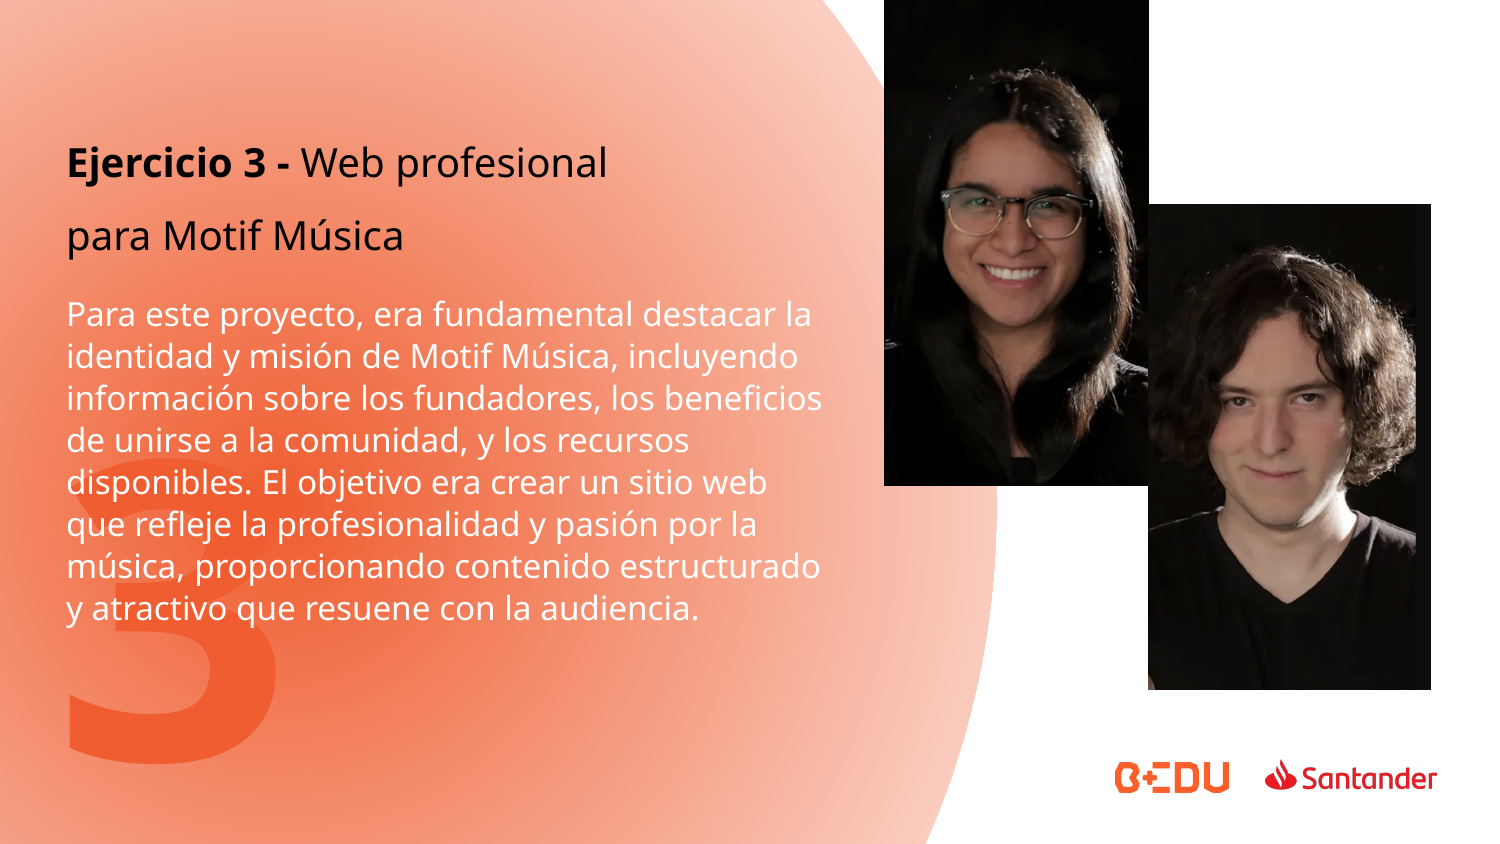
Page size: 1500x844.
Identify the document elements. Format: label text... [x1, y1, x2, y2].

picture [1265, 759, 1437, 791]
picture [1114, 761, 1229, 793]
list Para este proyecto, era fundamental destacar la identidad y misión de Motif Música, incluyendo información sobre los fundadores, los beneficios de unirse a la comunidad, y los recursos disponibles. El objetivo era crear un sitio web que refleje la profesionalidad y pasión por la música, proporcionando contenido estructurado y atractivo que resuene con la audiencia. [51, 276, 843, 590]
text_box 3 [39, 329, 533, 844]
picture [884, 0, 1431, 691]
text_box [0, 0, 997, 844]
title Ejercicio 3 - Web profesional para Motif Música [51, 110, 641, 205]
